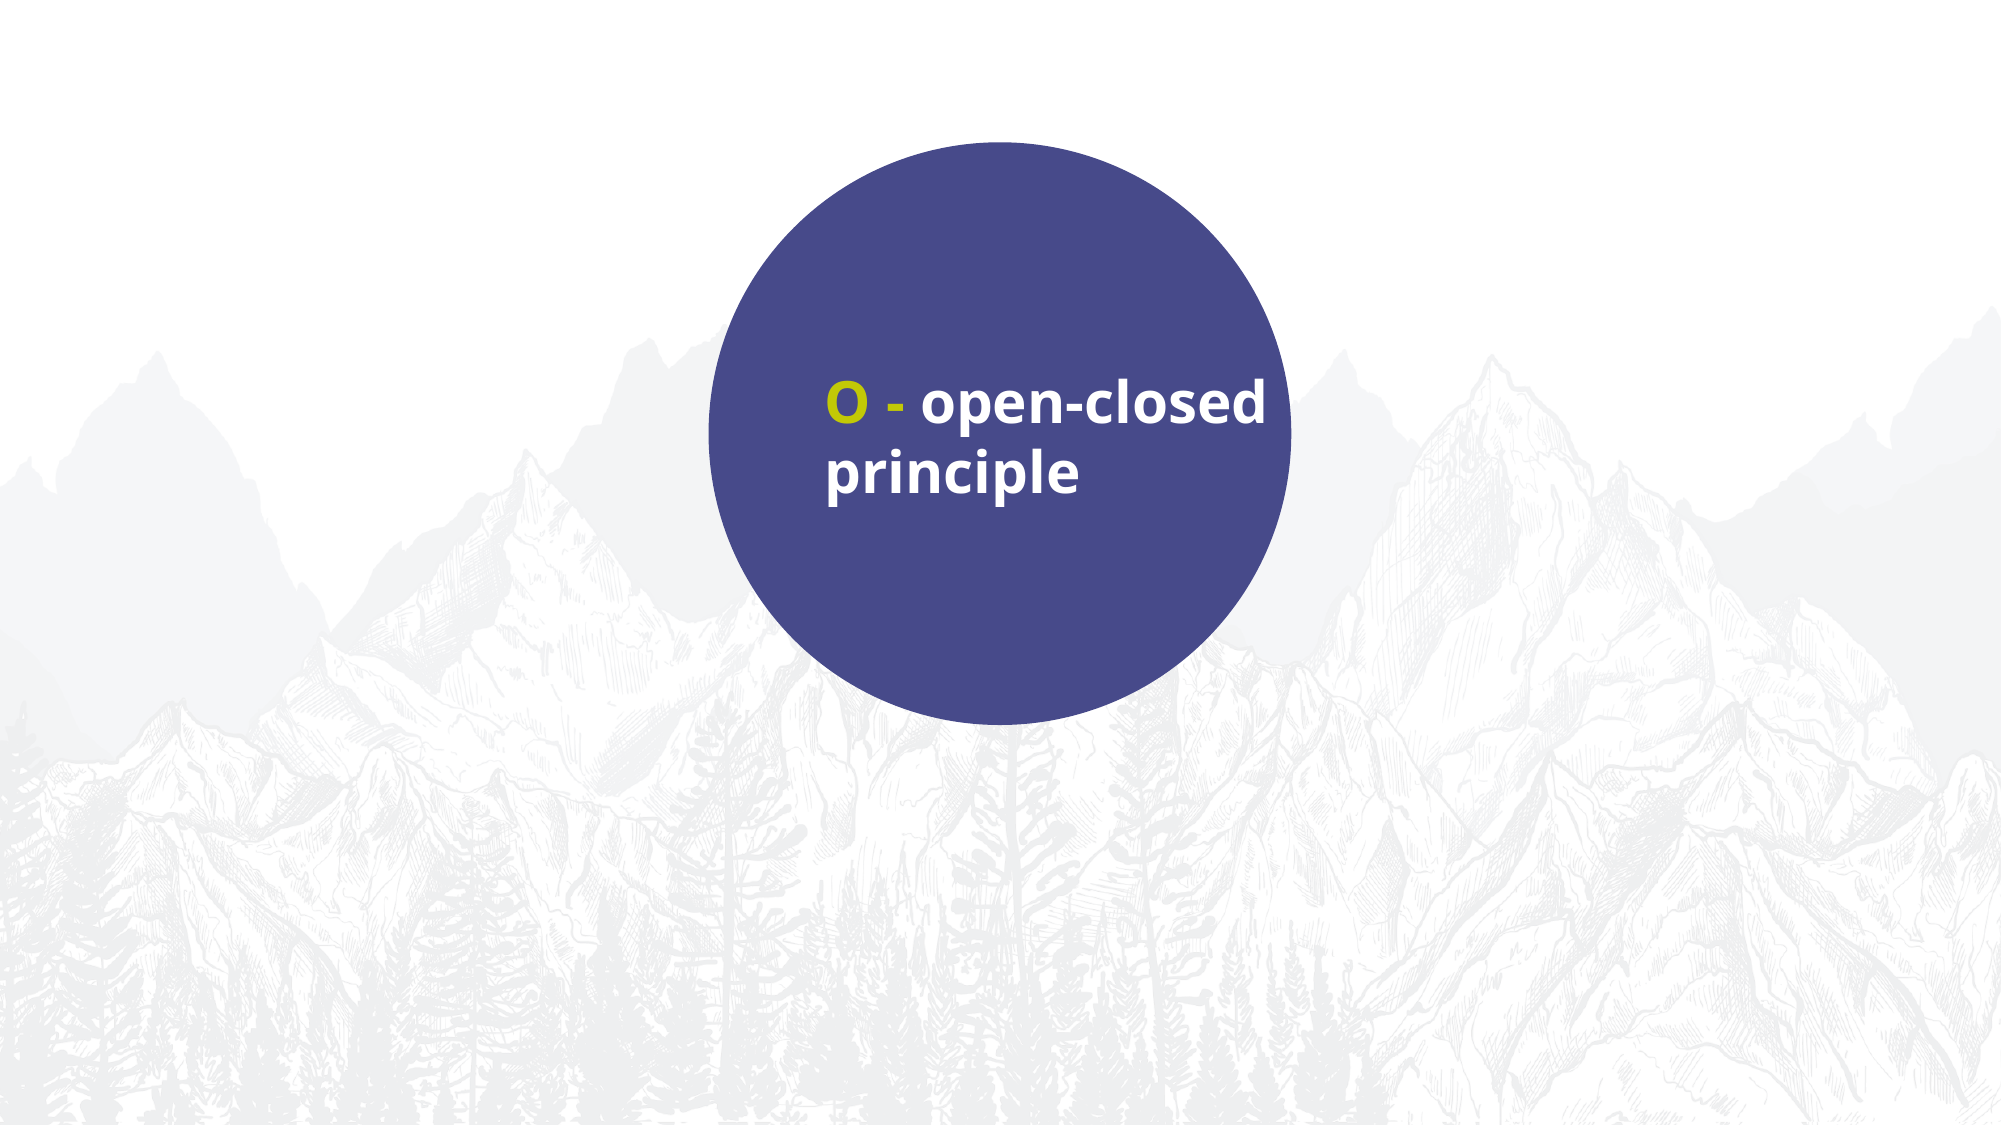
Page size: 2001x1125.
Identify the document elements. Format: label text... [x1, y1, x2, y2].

title O - open-closed principle [704, 345, 1296, 584]
